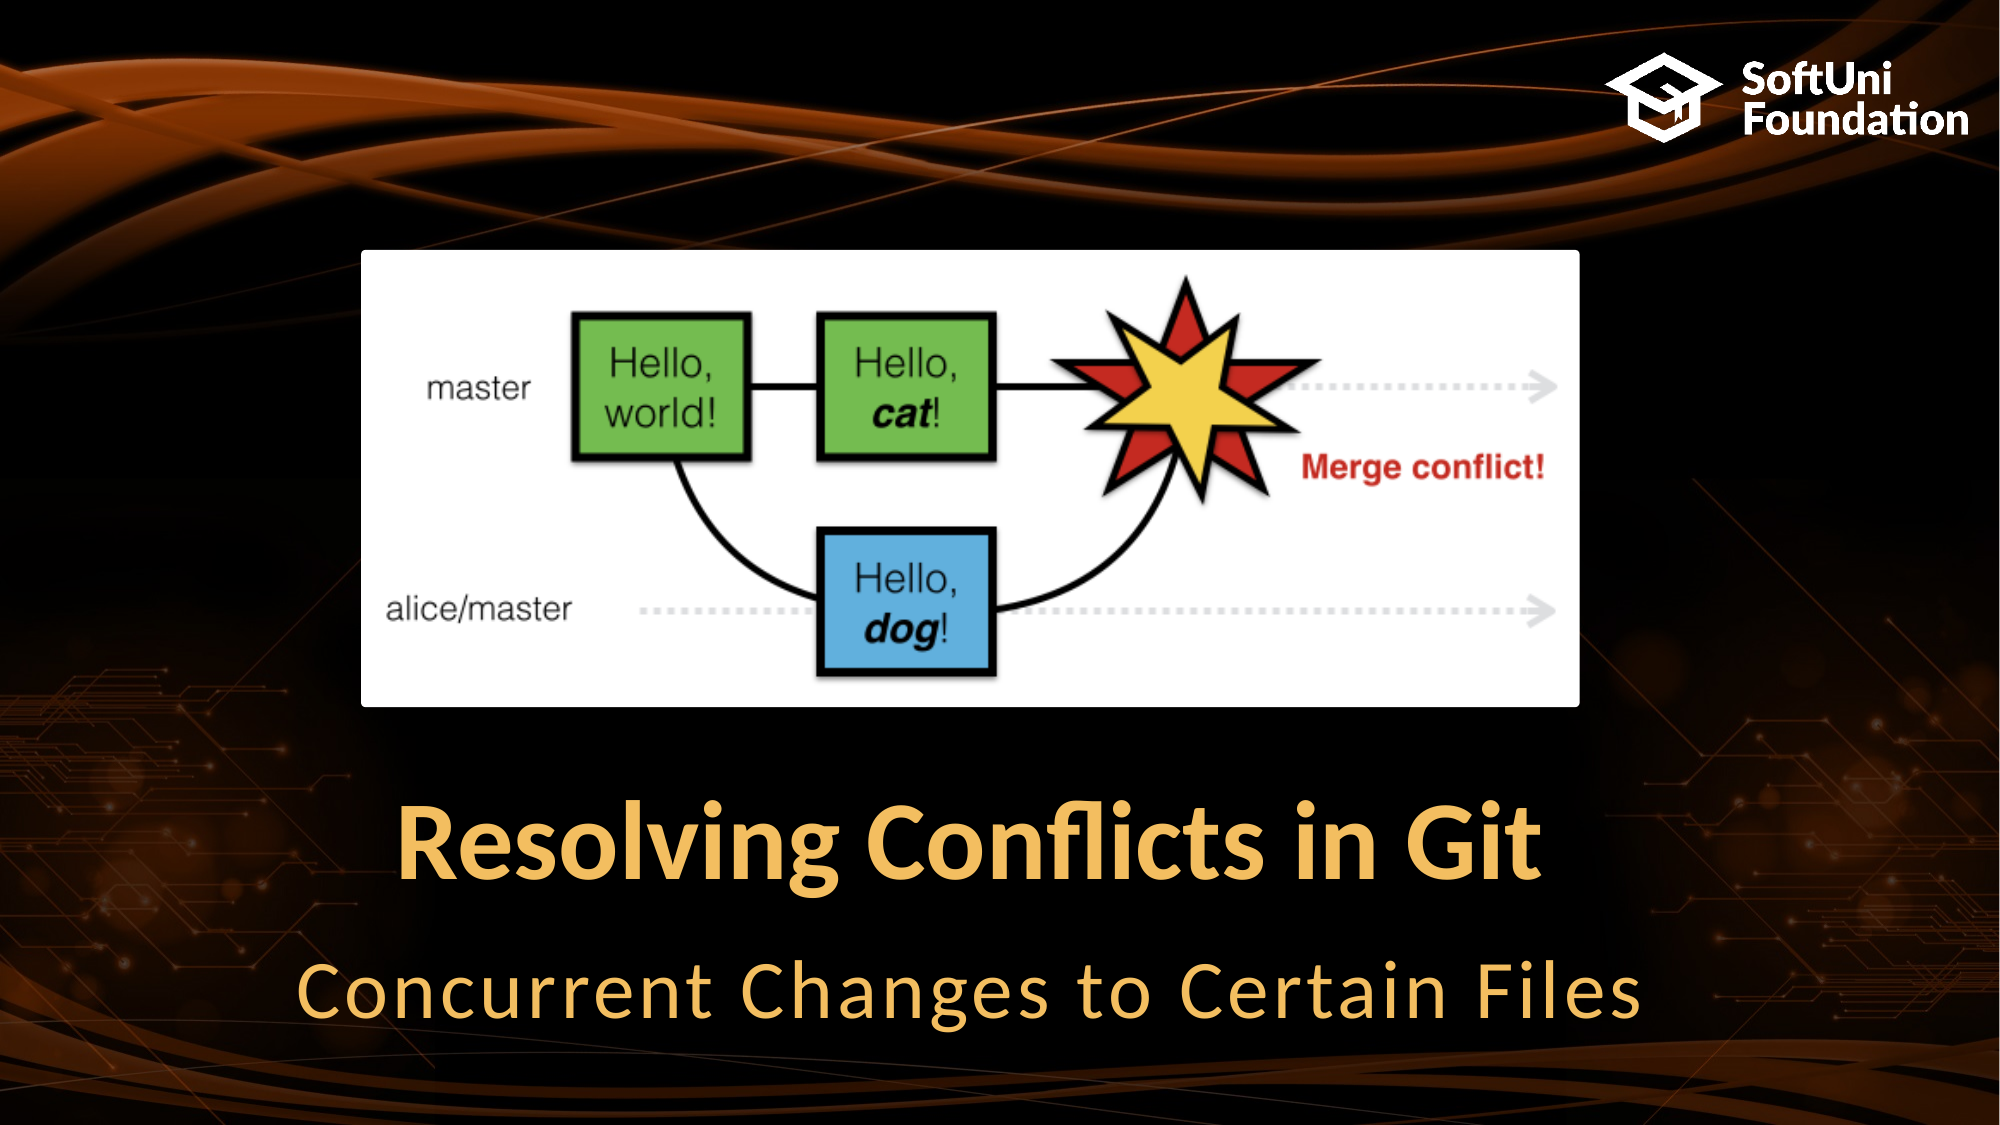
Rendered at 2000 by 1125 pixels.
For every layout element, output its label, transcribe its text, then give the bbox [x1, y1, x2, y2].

list Concurrent Changes to Certain Files [237, 924, 1704, 1043]
title Resolving Conflicts in Git [237, 774, 1704, 910]
picture [0, 0, 2000, 1125]
